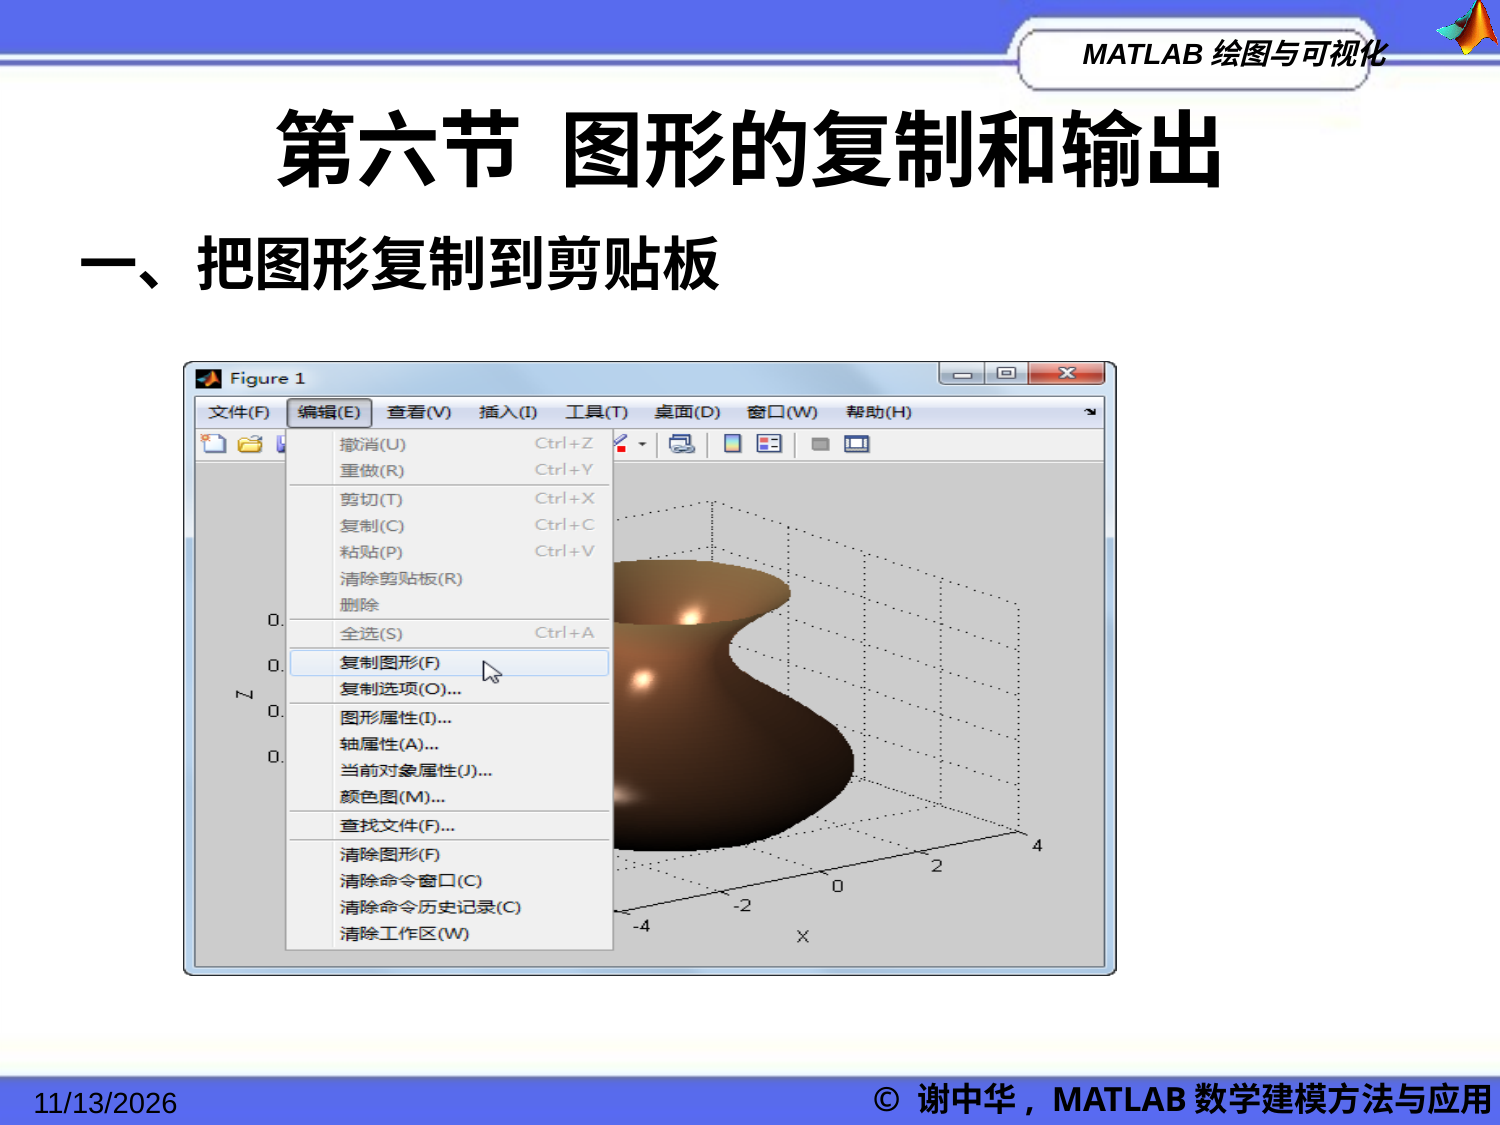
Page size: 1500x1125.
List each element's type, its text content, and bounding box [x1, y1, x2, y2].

text_box 第六节 图形的复制和输出 [64, 90, 1436, 205]
text_box 一、把图形复制到剪贴板 [64, 219, 1149, 305]
footer © 谢中华, MATLAB数学建模方法与应用 [790, 1078, 1495, 1120]
picture [0, 0, 1500, 1125]
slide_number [18, 1077, 369, 1120]
